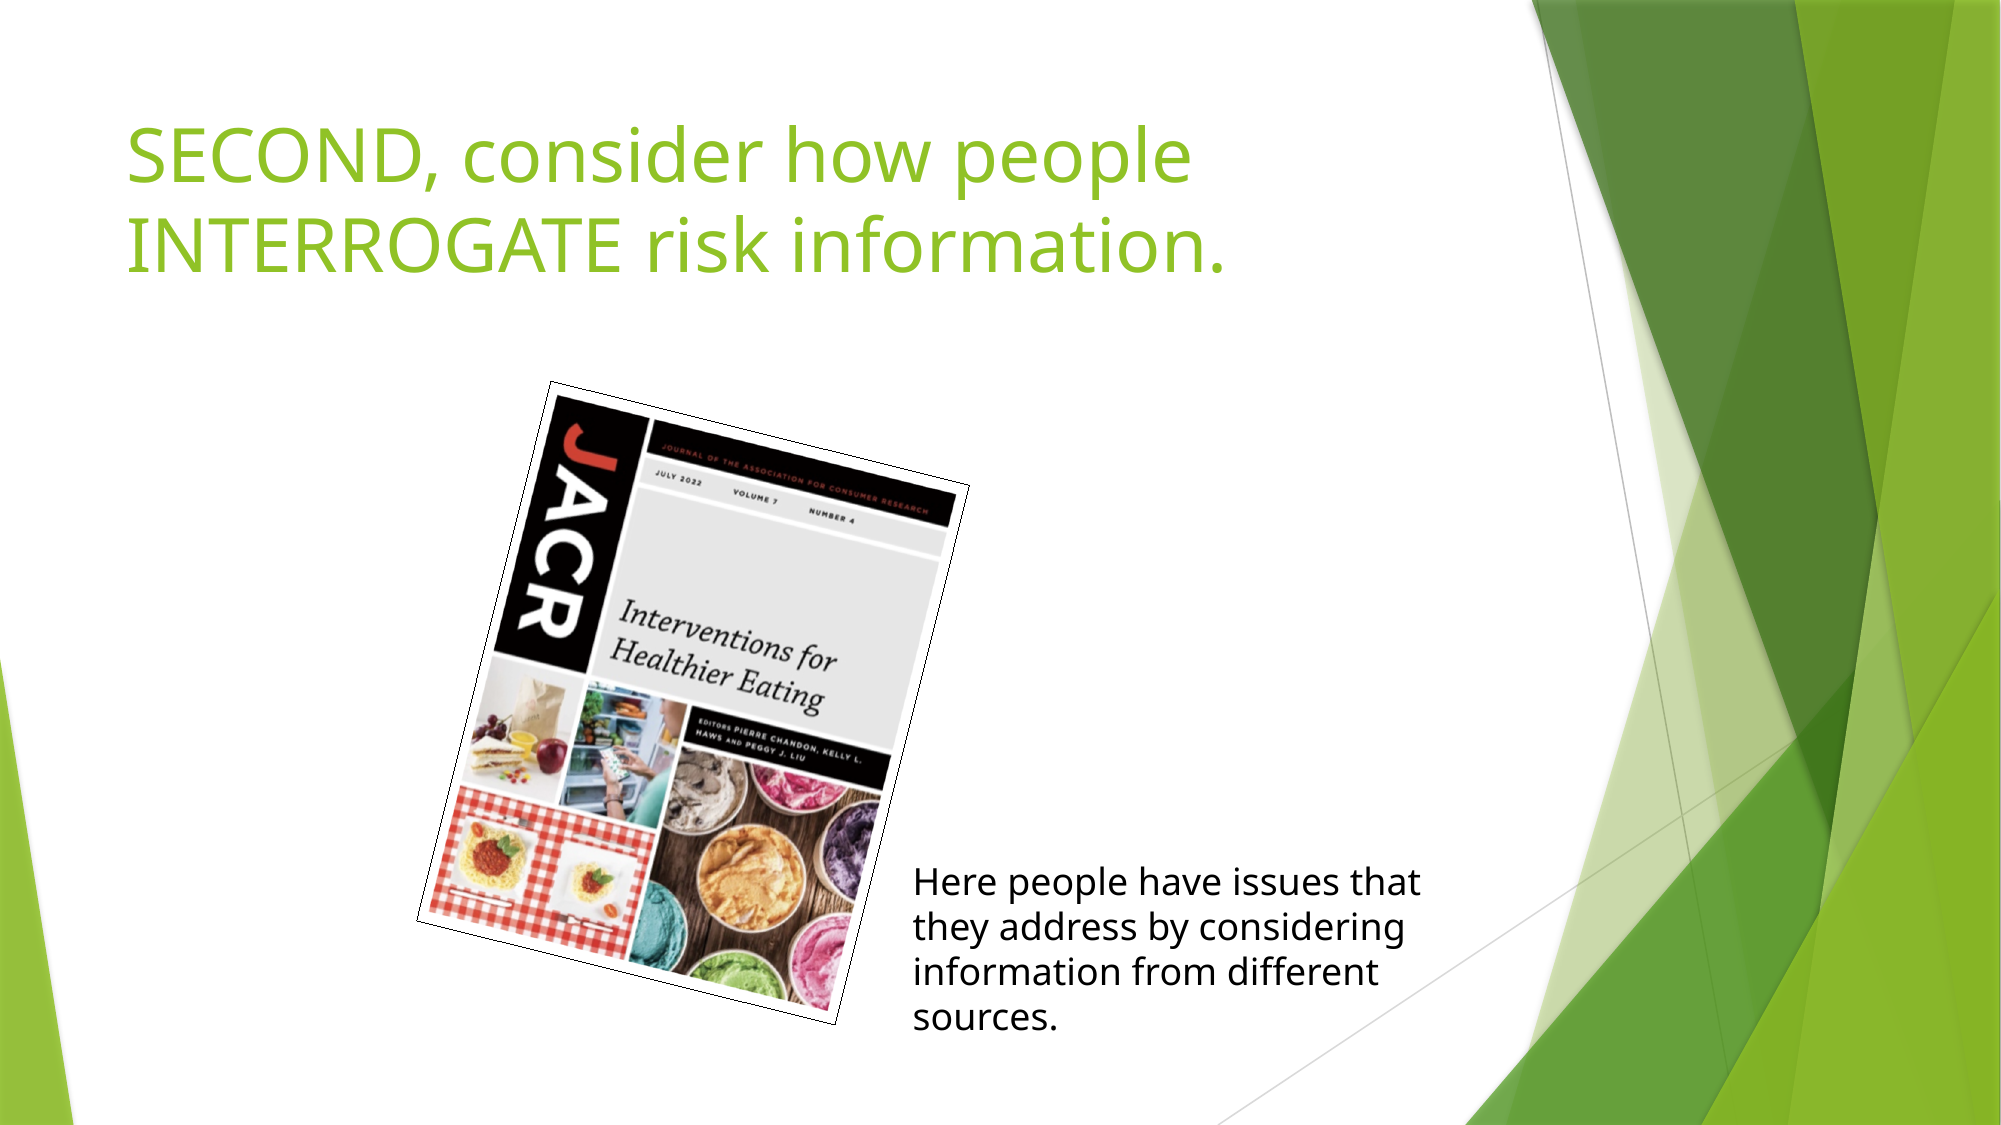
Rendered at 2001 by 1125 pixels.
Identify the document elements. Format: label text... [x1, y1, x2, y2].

title SECOND, consider how people INTERROGATE risk information. [111, 99, 1522, 317]
text_box Here people have issues that they address by considering information from different sources. [897, 850, 1522, 1046]
picture [418, 382, 969, 1024]
